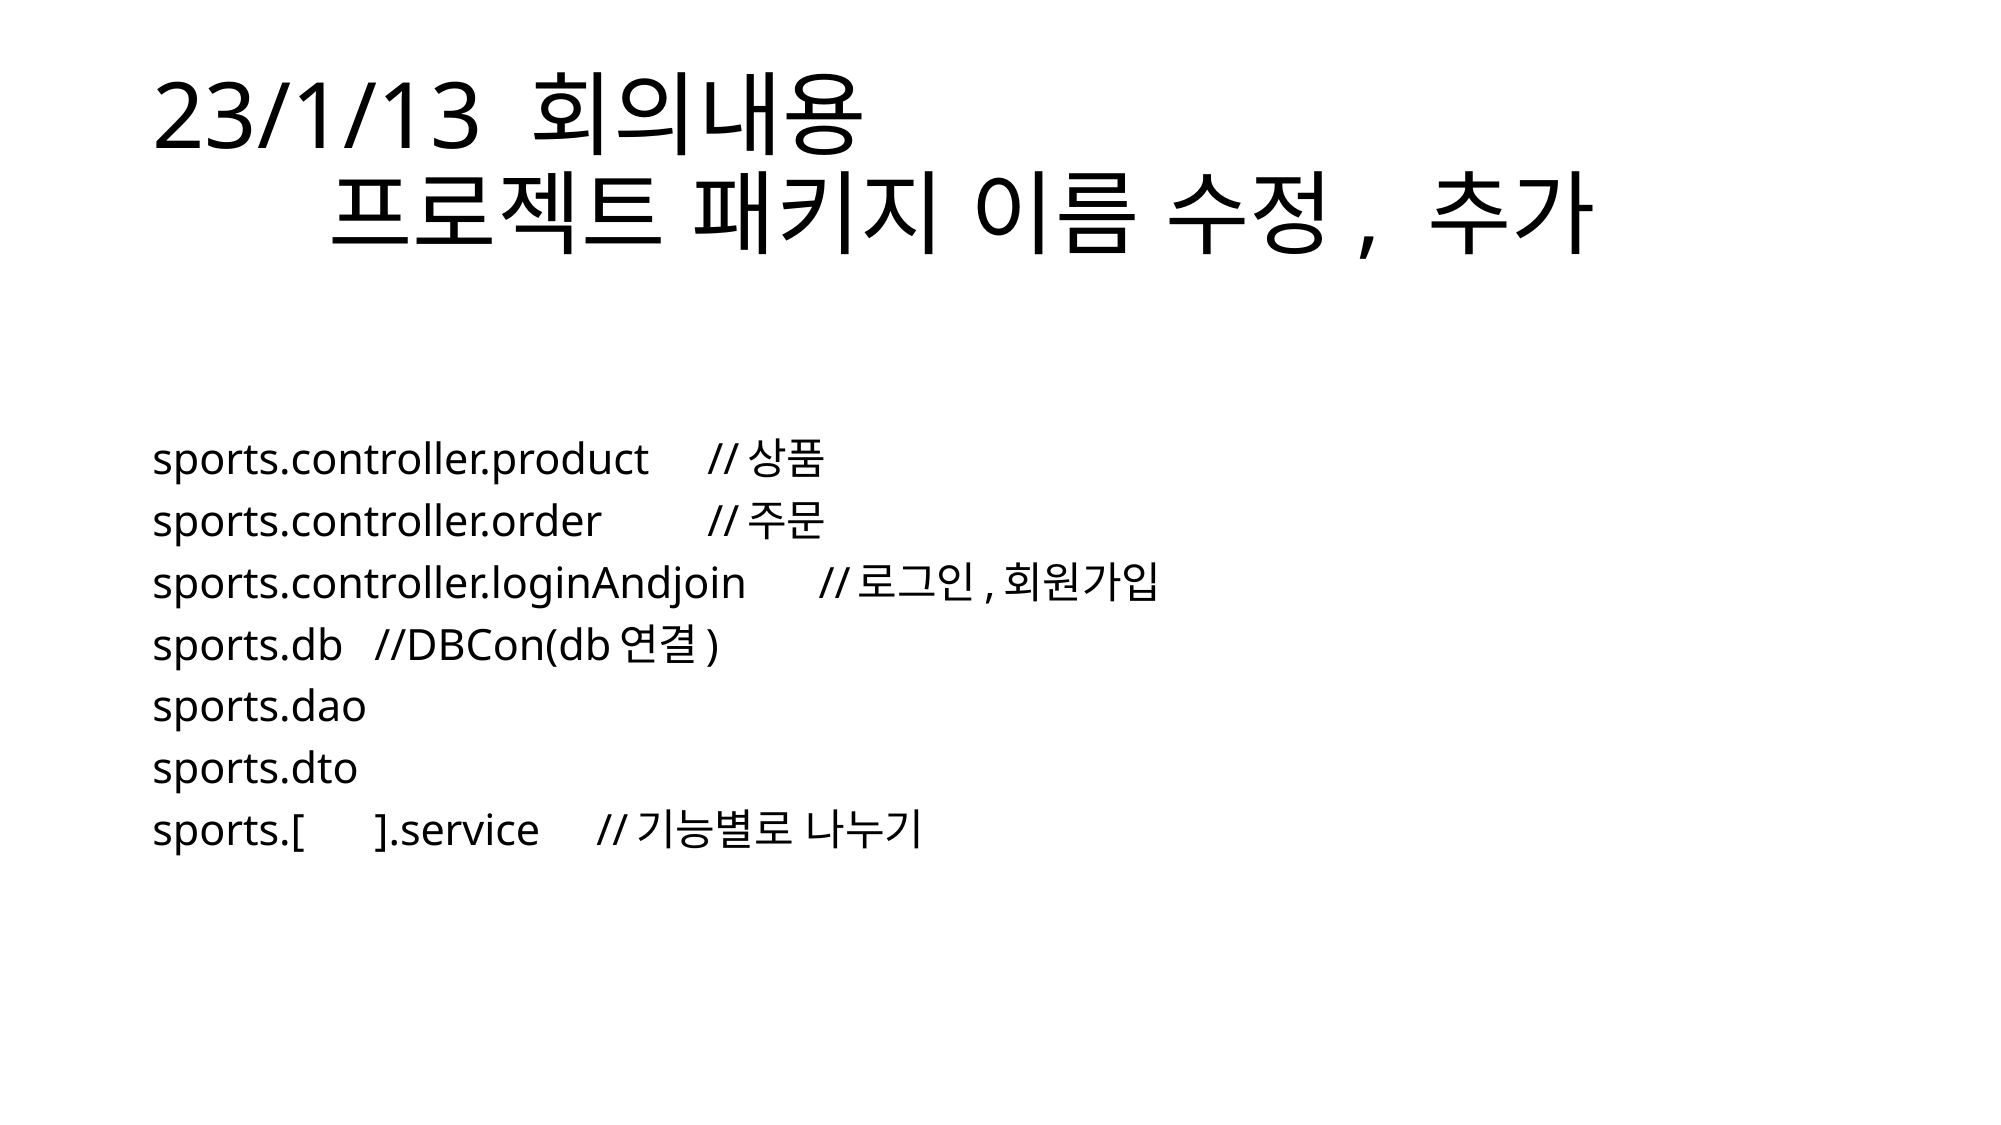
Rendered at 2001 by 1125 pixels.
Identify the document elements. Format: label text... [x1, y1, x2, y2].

title 23/1/13 회의내용 프로젝트 패키지 이름 수정, 추가 [137, 59, 1863, 278]
list sports.controller.product //상품 sports.controller.order //주문 sports.controller.loginAndjoin //로그인,회원가입 sports.db //DBCon(db연결) sports.dao sports.dto sports.[ ].service //기능별로 나누기 [137, 430, 1863, 929]
